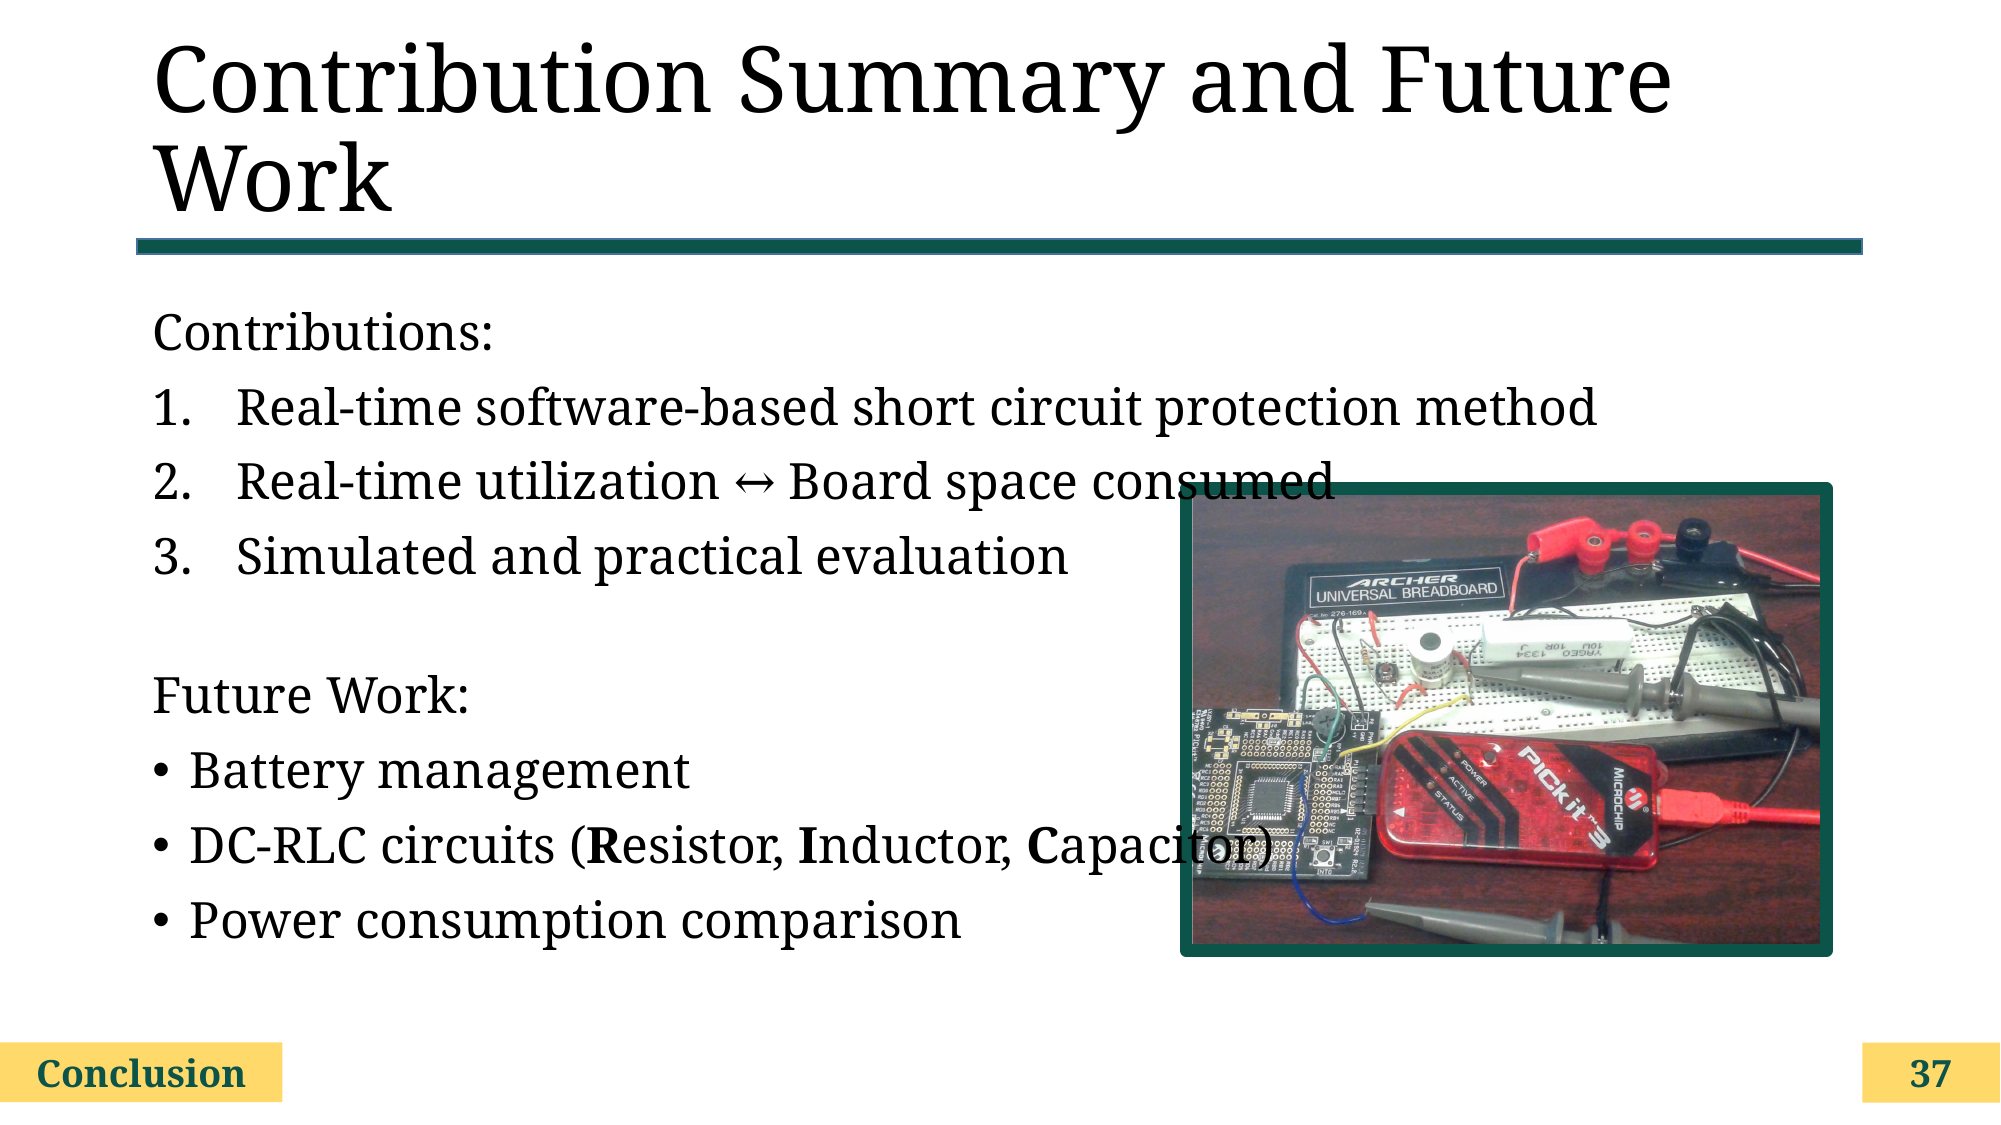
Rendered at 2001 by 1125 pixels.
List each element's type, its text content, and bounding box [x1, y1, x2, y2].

list Contributions: Real-time software-based short circuit protection method Real-time utilization ↔ Board space consumed Simulated and practical evaluation Future Work: Battery management DC-RLC circuits (Resistor, Inductor, Capacitor) Power consumption comparison [137, 299, 1863, 1014]
title Contribution Summary and Future Work [137, 59, 1863, 239]
text_box Conclusion [0, 1041, 283, 1103]
slide_number 37 [1862, 1042, 2000, 1103]
picture [1192, 494, 1821, 945]
